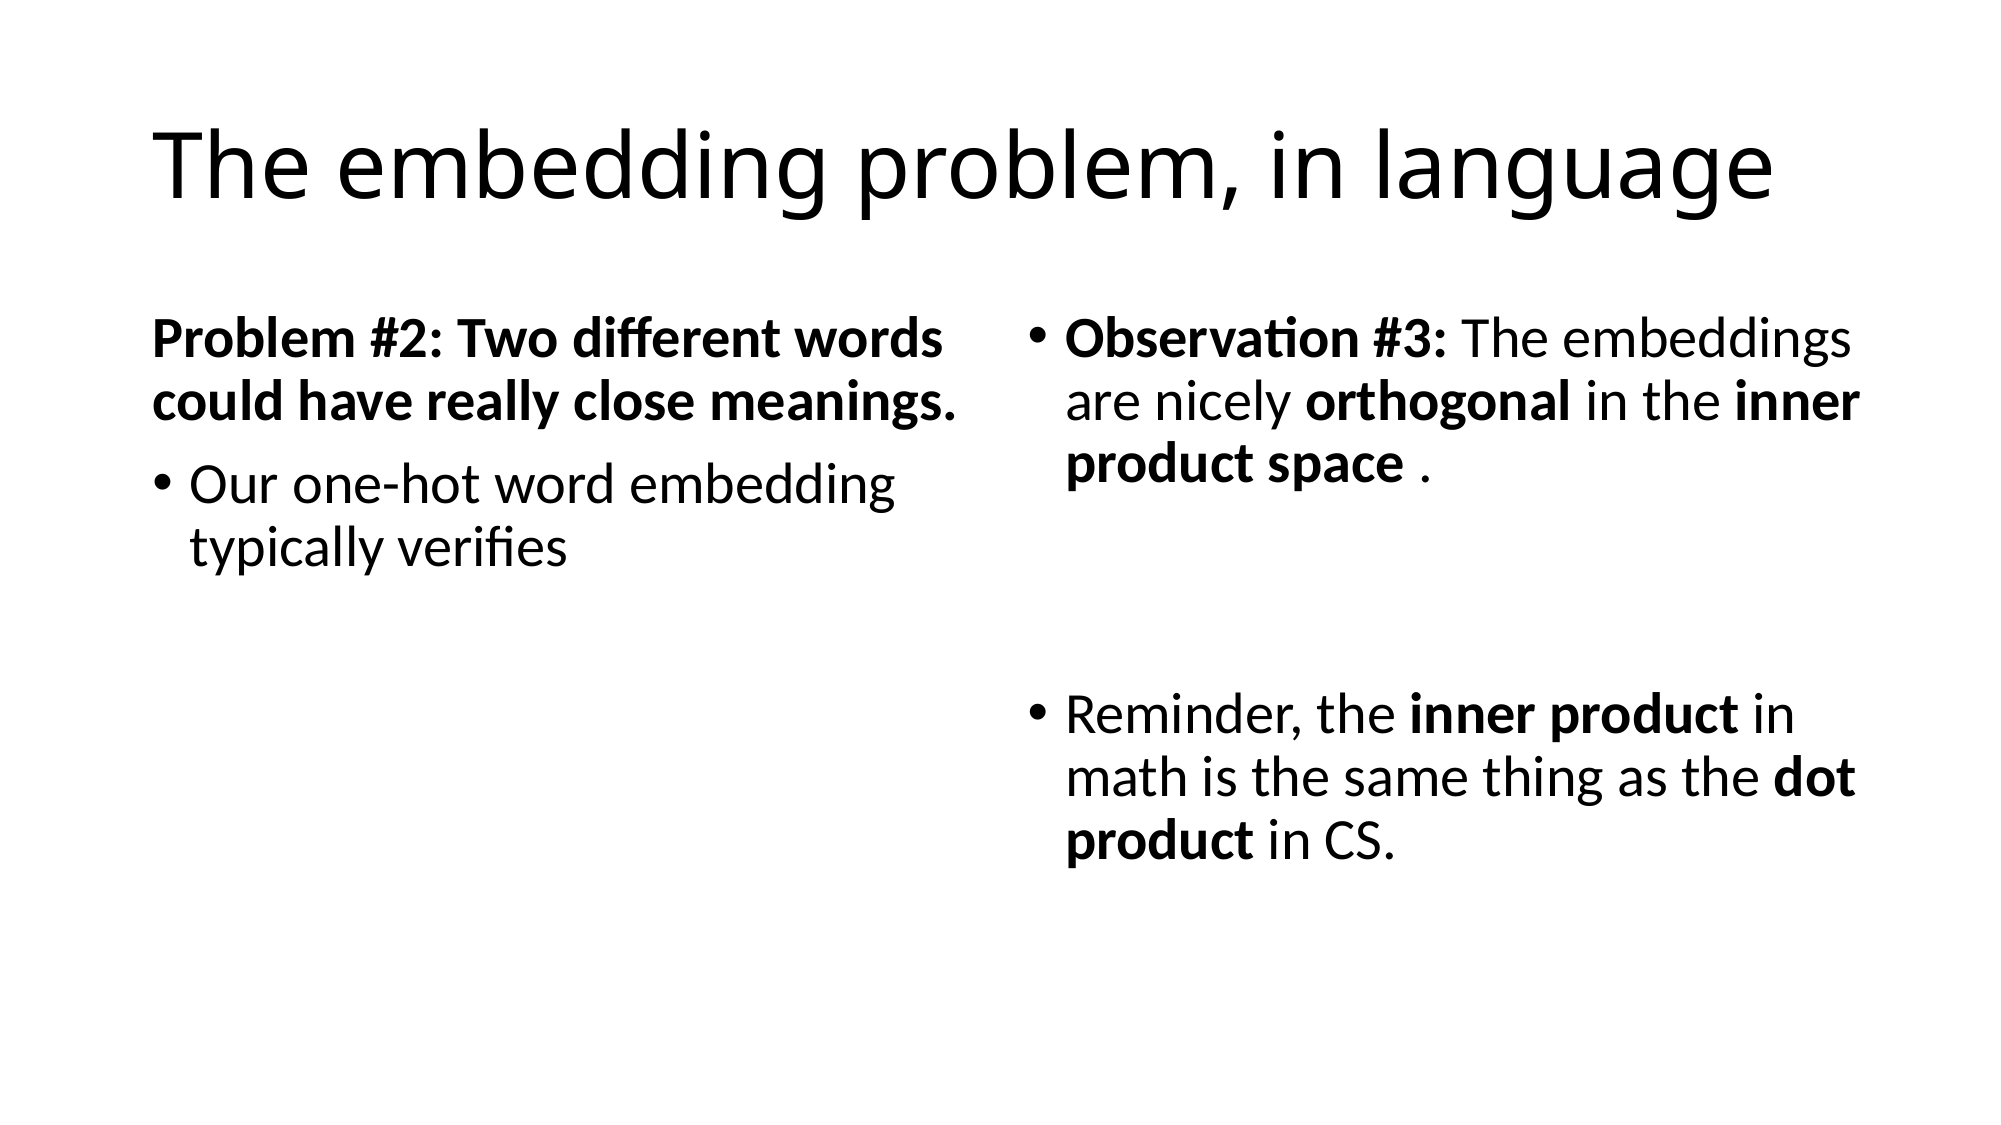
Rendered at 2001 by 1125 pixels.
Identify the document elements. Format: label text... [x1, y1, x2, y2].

title The embedding problem, in language [137, 59, 1863, 278]
